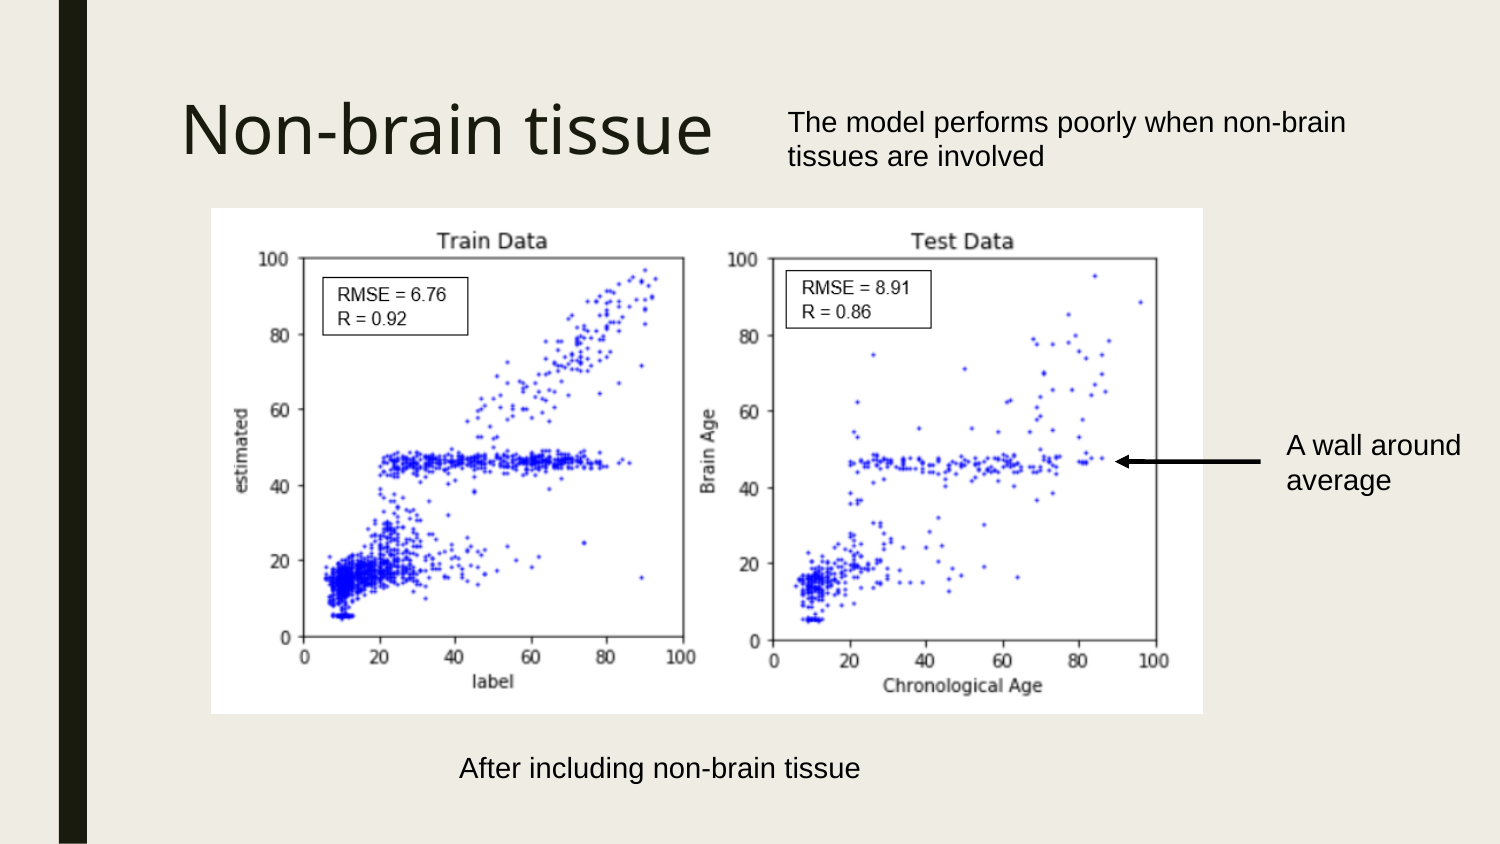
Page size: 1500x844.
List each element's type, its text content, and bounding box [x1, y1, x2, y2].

text_box A wall around average [1271, 418, 1500, 504]
text_box The model performs poorly when non-brain tissues are involved [772, 95, 1385, 181]
picture [211, 208, 1203, 715]
text_box After including non-brain tissue [444, 741, 877, 792]
title Non-brain tissue [168, 84, 1351, 268]
